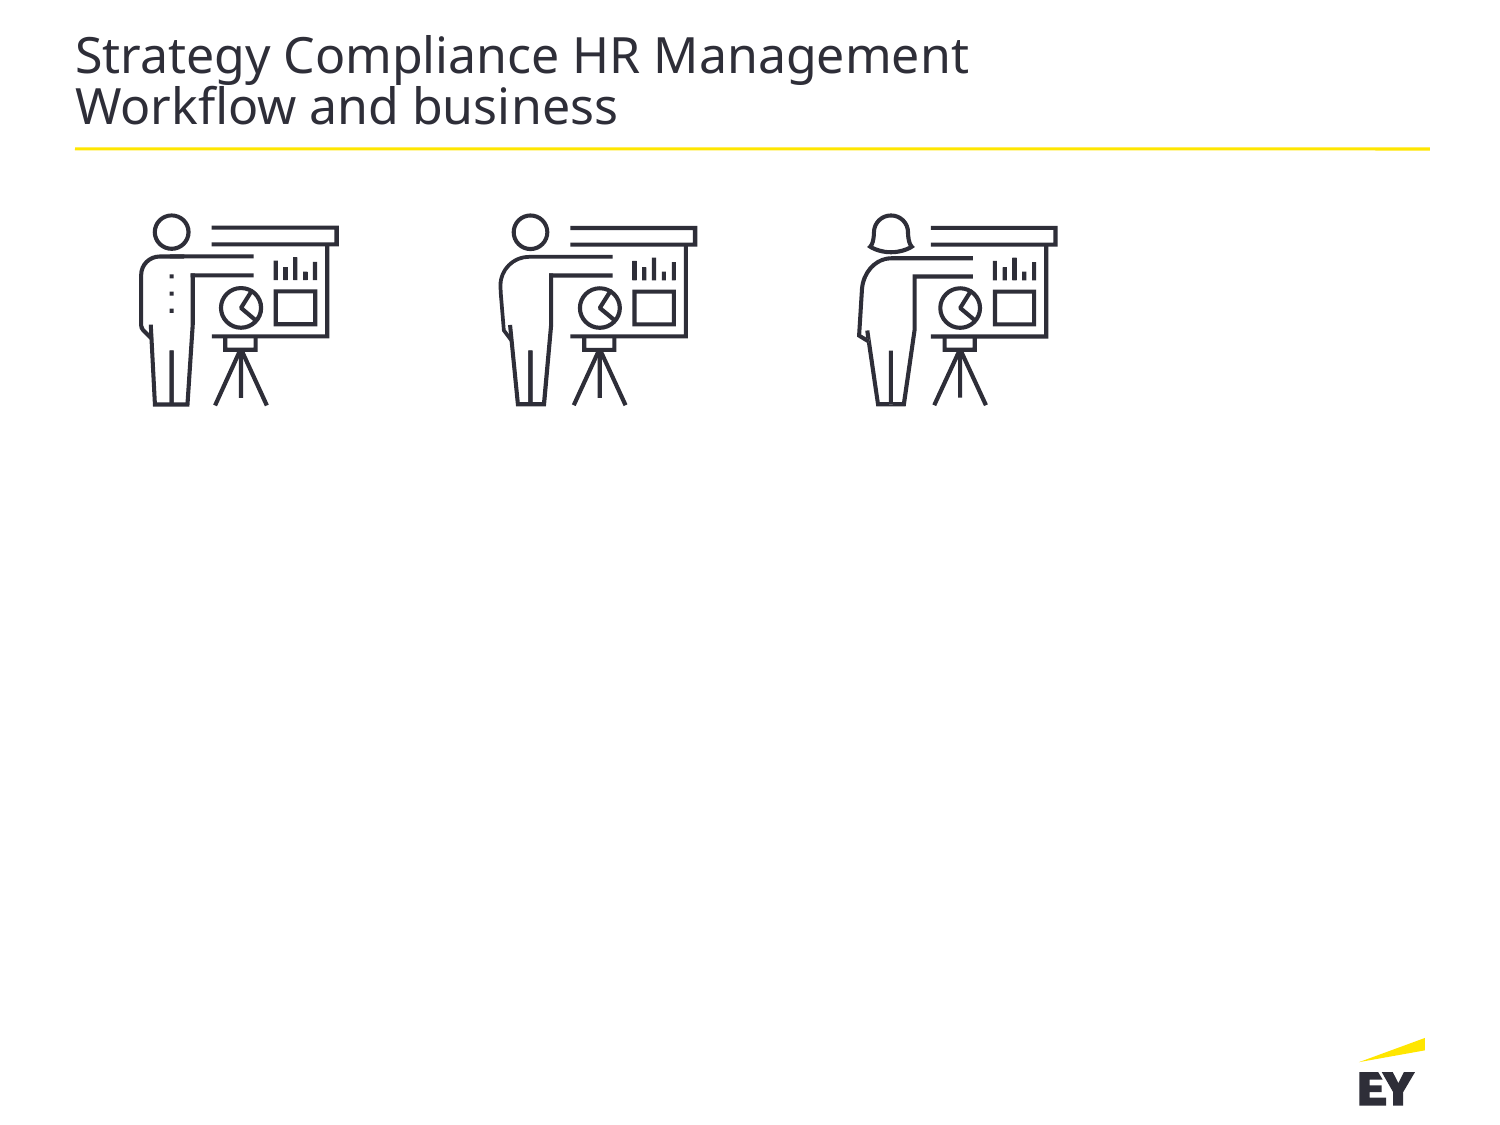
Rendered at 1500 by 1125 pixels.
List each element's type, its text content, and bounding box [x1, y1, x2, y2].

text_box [138, 213, 340, 407]
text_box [856, 213, 1058, 407]
title Strategy Compliance HR Management Workflow and business [75, 33, 1425, 131]
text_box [498, 213, 698, 407]
